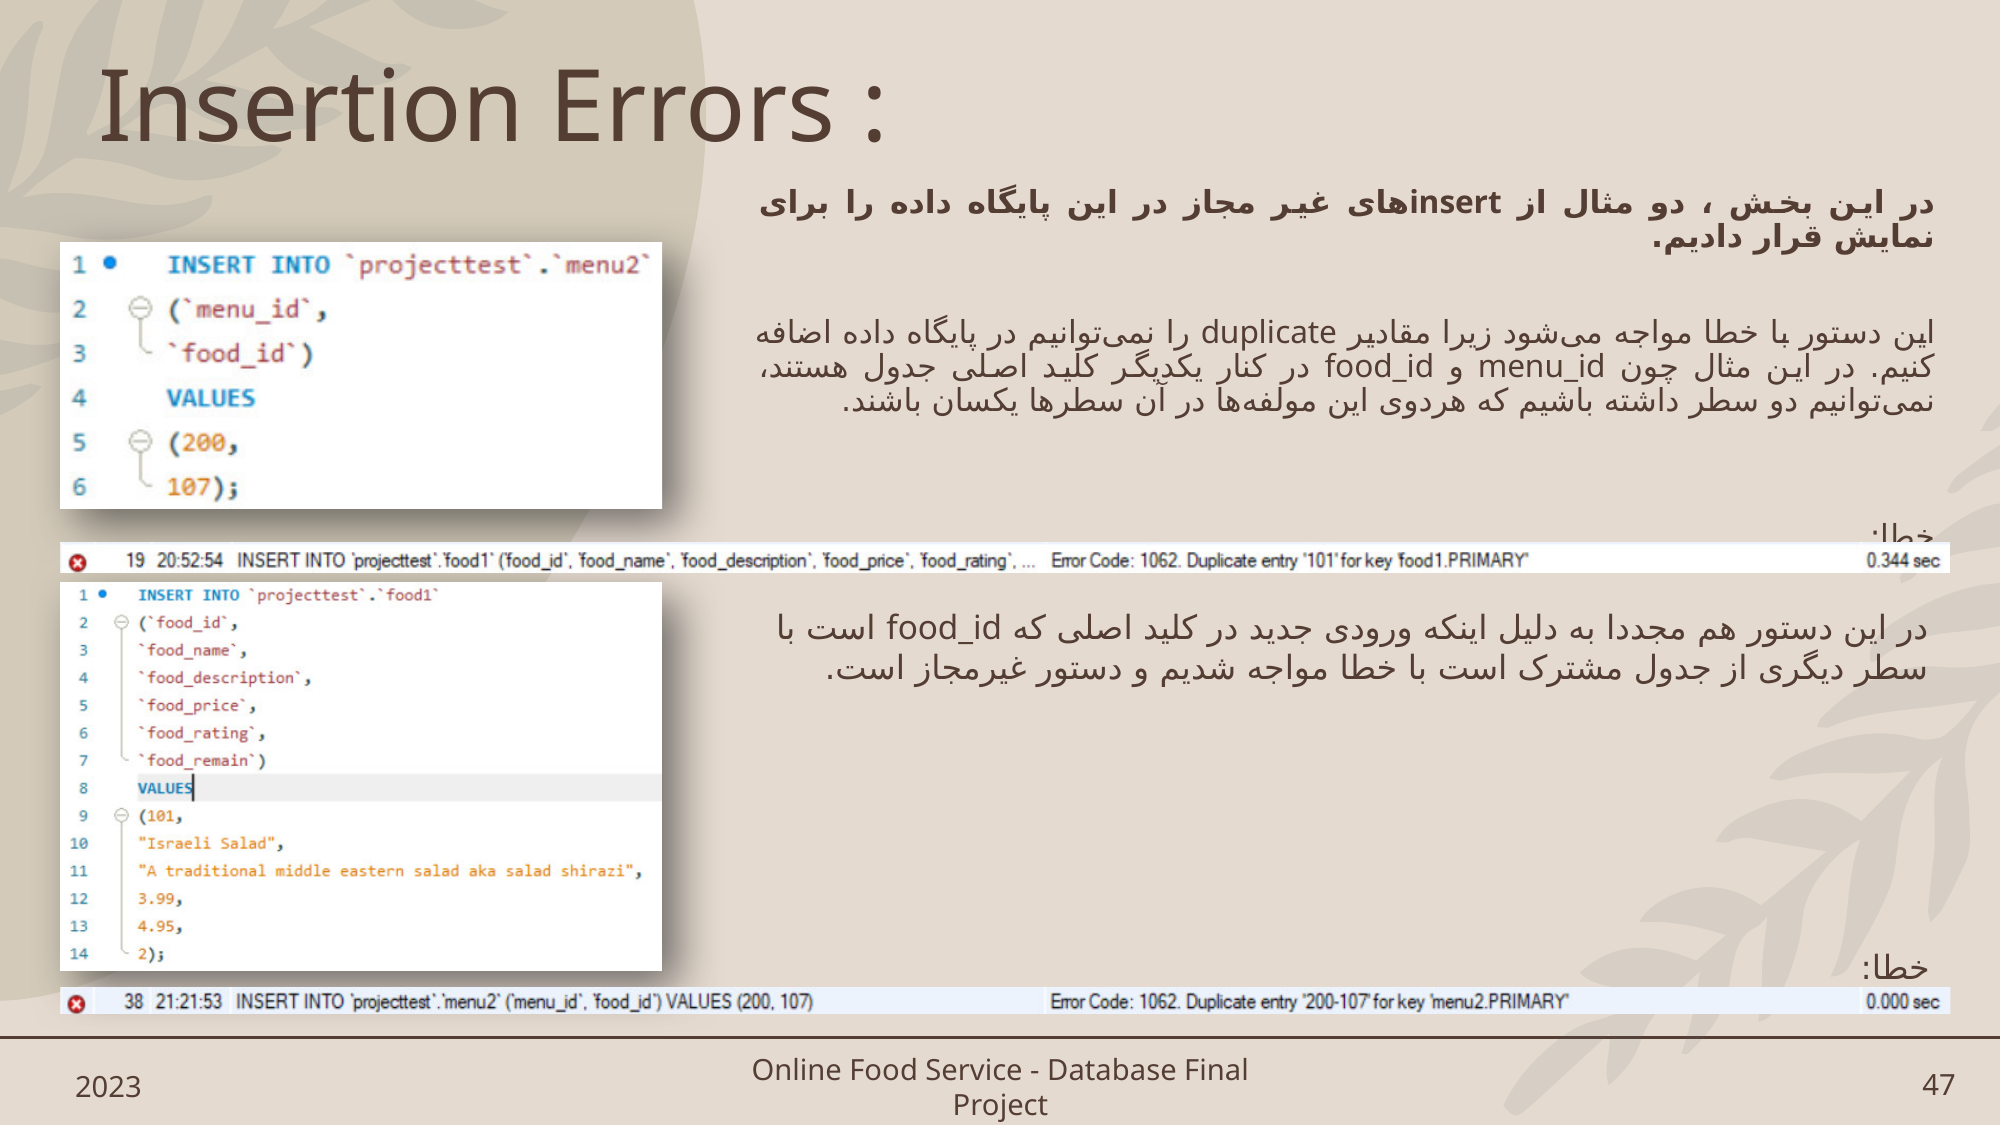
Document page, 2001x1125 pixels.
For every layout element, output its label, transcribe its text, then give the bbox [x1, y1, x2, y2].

list در این بخش ، دو مثال از insertهای غیر مجاز در این پایگاه داده را برای نمایش قرار دادیم. این دستور با خطا مواجه می‌شود زیرا مقادیر duplicate را نمی‌توانیم در پایگاه داده اضافه کنیم. در این مثال چون menu_id و food_id در کنار یکدیگر کلید اصلی جدول هستند، نمی‌توانیم دو سطر داشته باشیم که هردوی این مولفه‌ها در آن سطرها یکسان باشند. خطا: [739, 179, 1950, 542]
text_box [662, 620, 731, 858]
footer Online Food Service - Database Final Project [718, 1060, 1283, 1112]
picture [60, 987, 1951, 1014]
picture [59, 542, 1950, 972]
text_box در این دستور هم مجددا به دلیل اینکه ورودی جدید در کلید اصلی که food_id است با سطر دیگری از جدول مشترک است با خطا مواجه شدیم و دستور غیرمجاز است. خطا: [731, 599, 1945, 987]
slide_number 2023 [60, 1060, 222, 1112]
picture [59, 242, 663, 509]
title Insertion Errors : [83, 54, 1809, 166]
slide_number 47 [1808, 1060, 1971, 1112]
